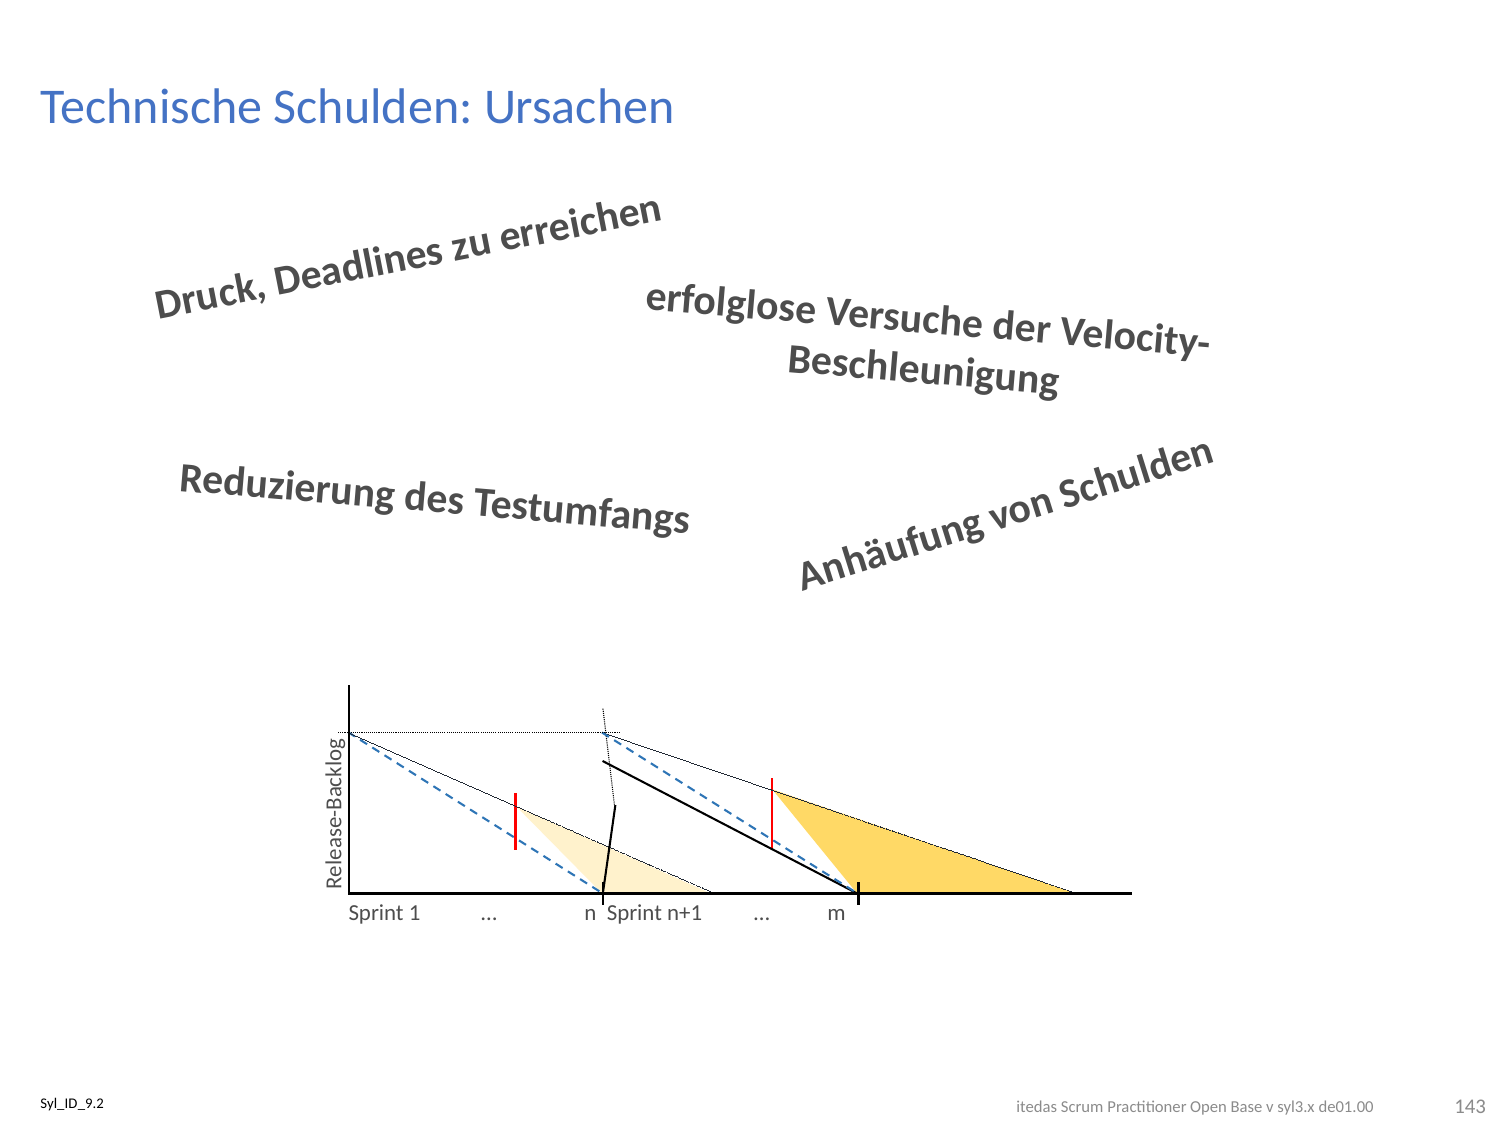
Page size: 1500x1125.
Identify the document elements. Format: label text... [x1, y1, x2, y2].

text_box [348, 685, 1131, 905]
text_box erfolglose Versuche der Velocity-Beschleunigung [587, 256, 1265, 421]
text_box Druck, Deadlines zu erreichen [73, 156, 743, 350]
list Syl_ID_9.2 [40, 1095, 635, 1120]
slide_number 143 [1387, 1092, 1487, 1123]
title Technische Schulden: Ursachen [40, 67, 1460, 147]
text_box Sprint 1 … n [333, 889, 592, 932]
text_box Anhäufung von Schulden [675, 379, 1334, 642]
text_box Release-Backlog [318, 733, 347, 895]
text_box Sprint n+1 … m [592, 905, 873, 932]
text_box Reduzierung des Testumfangs [99, 435, 772, 556]
footer itedas Scrum Practitioner Open Base v syl3.x de01.00 [874, 1095, 1375, 1120]
